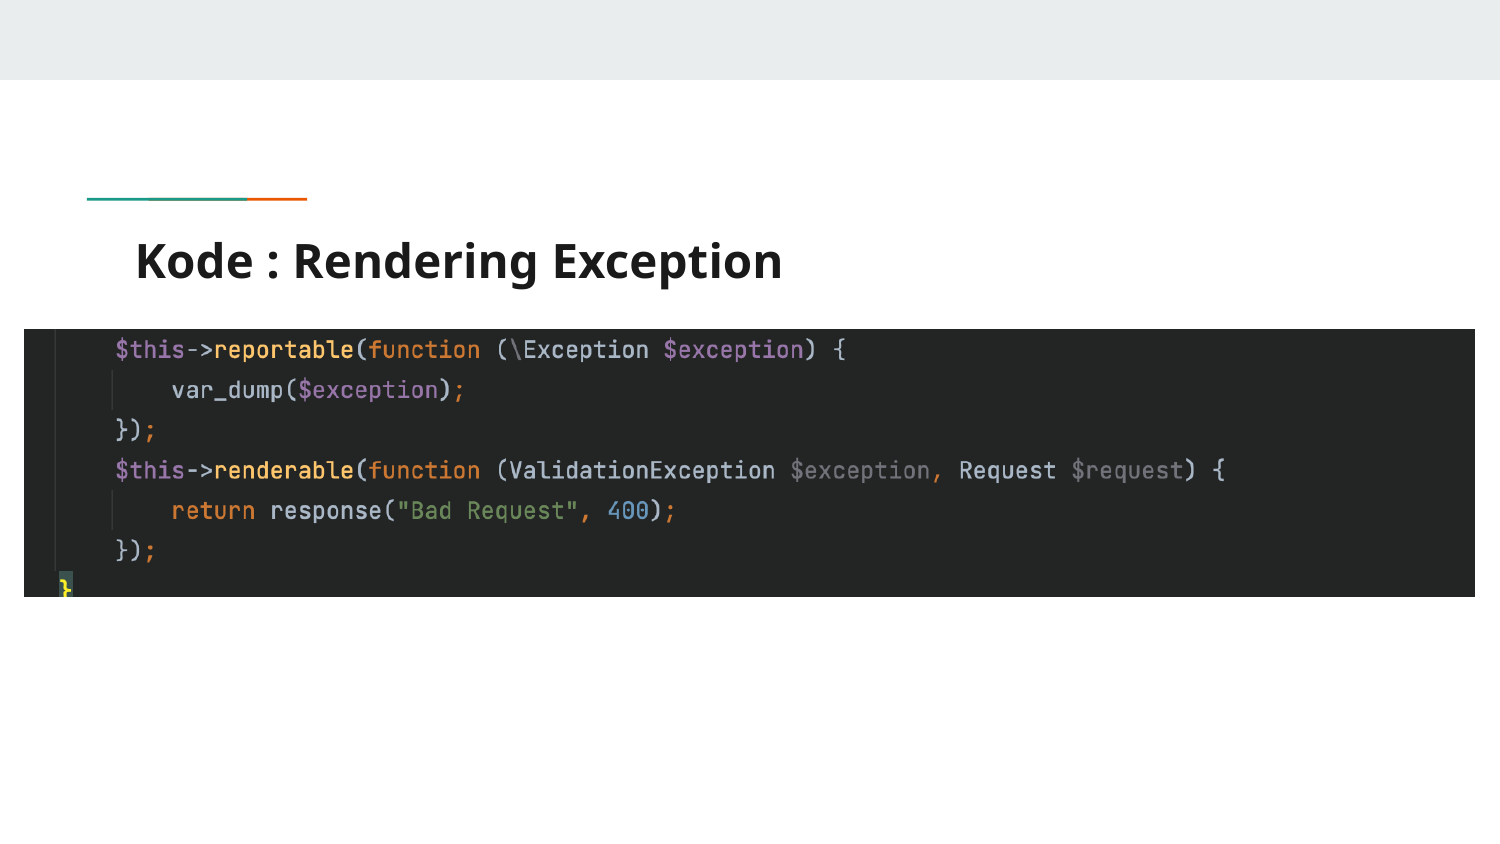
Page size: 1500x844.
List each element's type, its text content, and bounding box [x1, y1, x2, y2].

title Kode : Rendering Exception [119, 216, 1381, 305]
picture [24, 328, 1476, 597]
